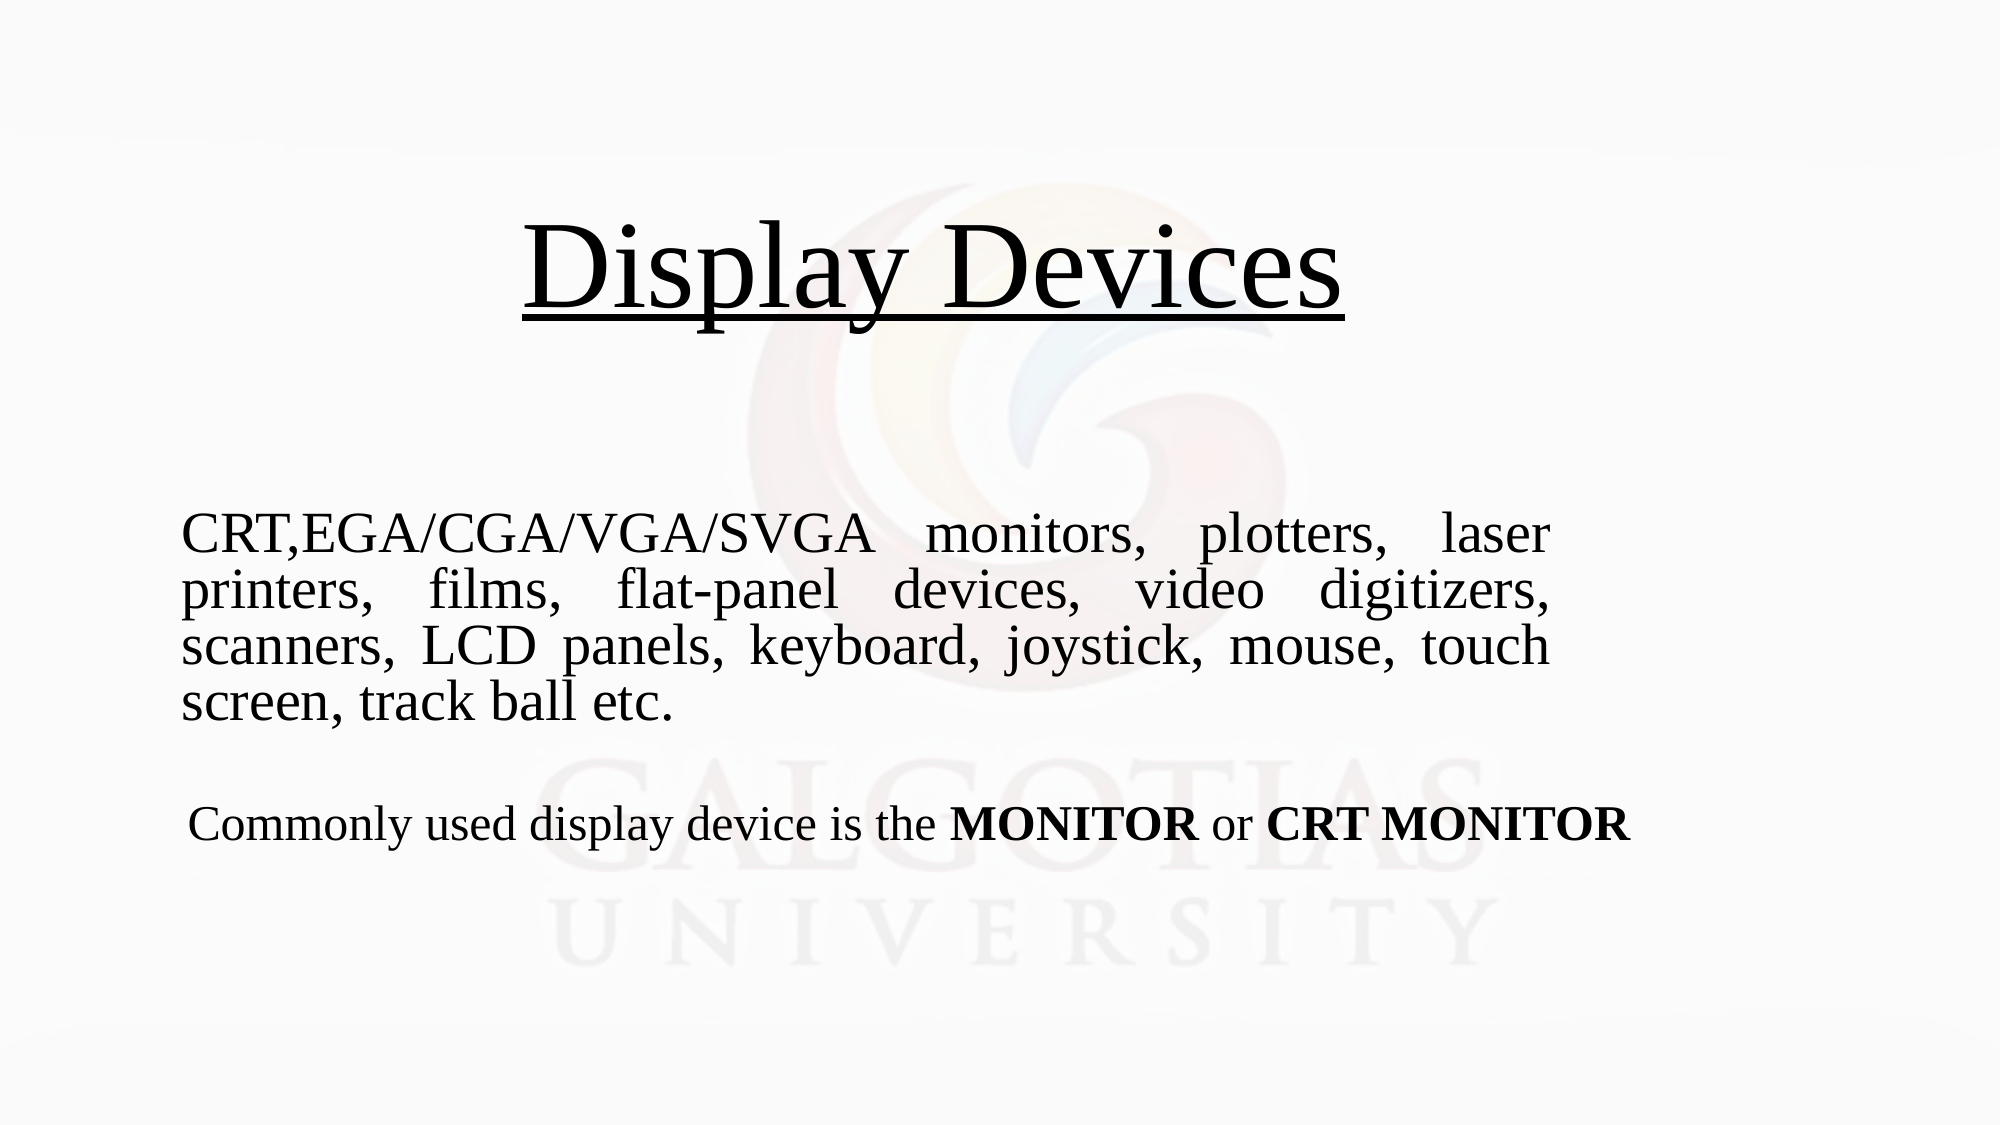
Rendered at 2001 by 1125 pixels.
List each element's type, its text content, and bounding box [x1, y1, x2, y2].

title Display Devices [83, 174, 1784, 342]
text_box Commonly used display device is the MONITOR or CRT MONITOR [172, 783, 1646, 858]
subtitle CRT,EGA/CGA/VGA/SVGA monitors, plotters, laser printers, films, flat-panel devices, video digitizers, scanners, LCD panels, keyboard, joystick, mouse, touch screen, track ball etc. [166, 500, 1567, 788]
